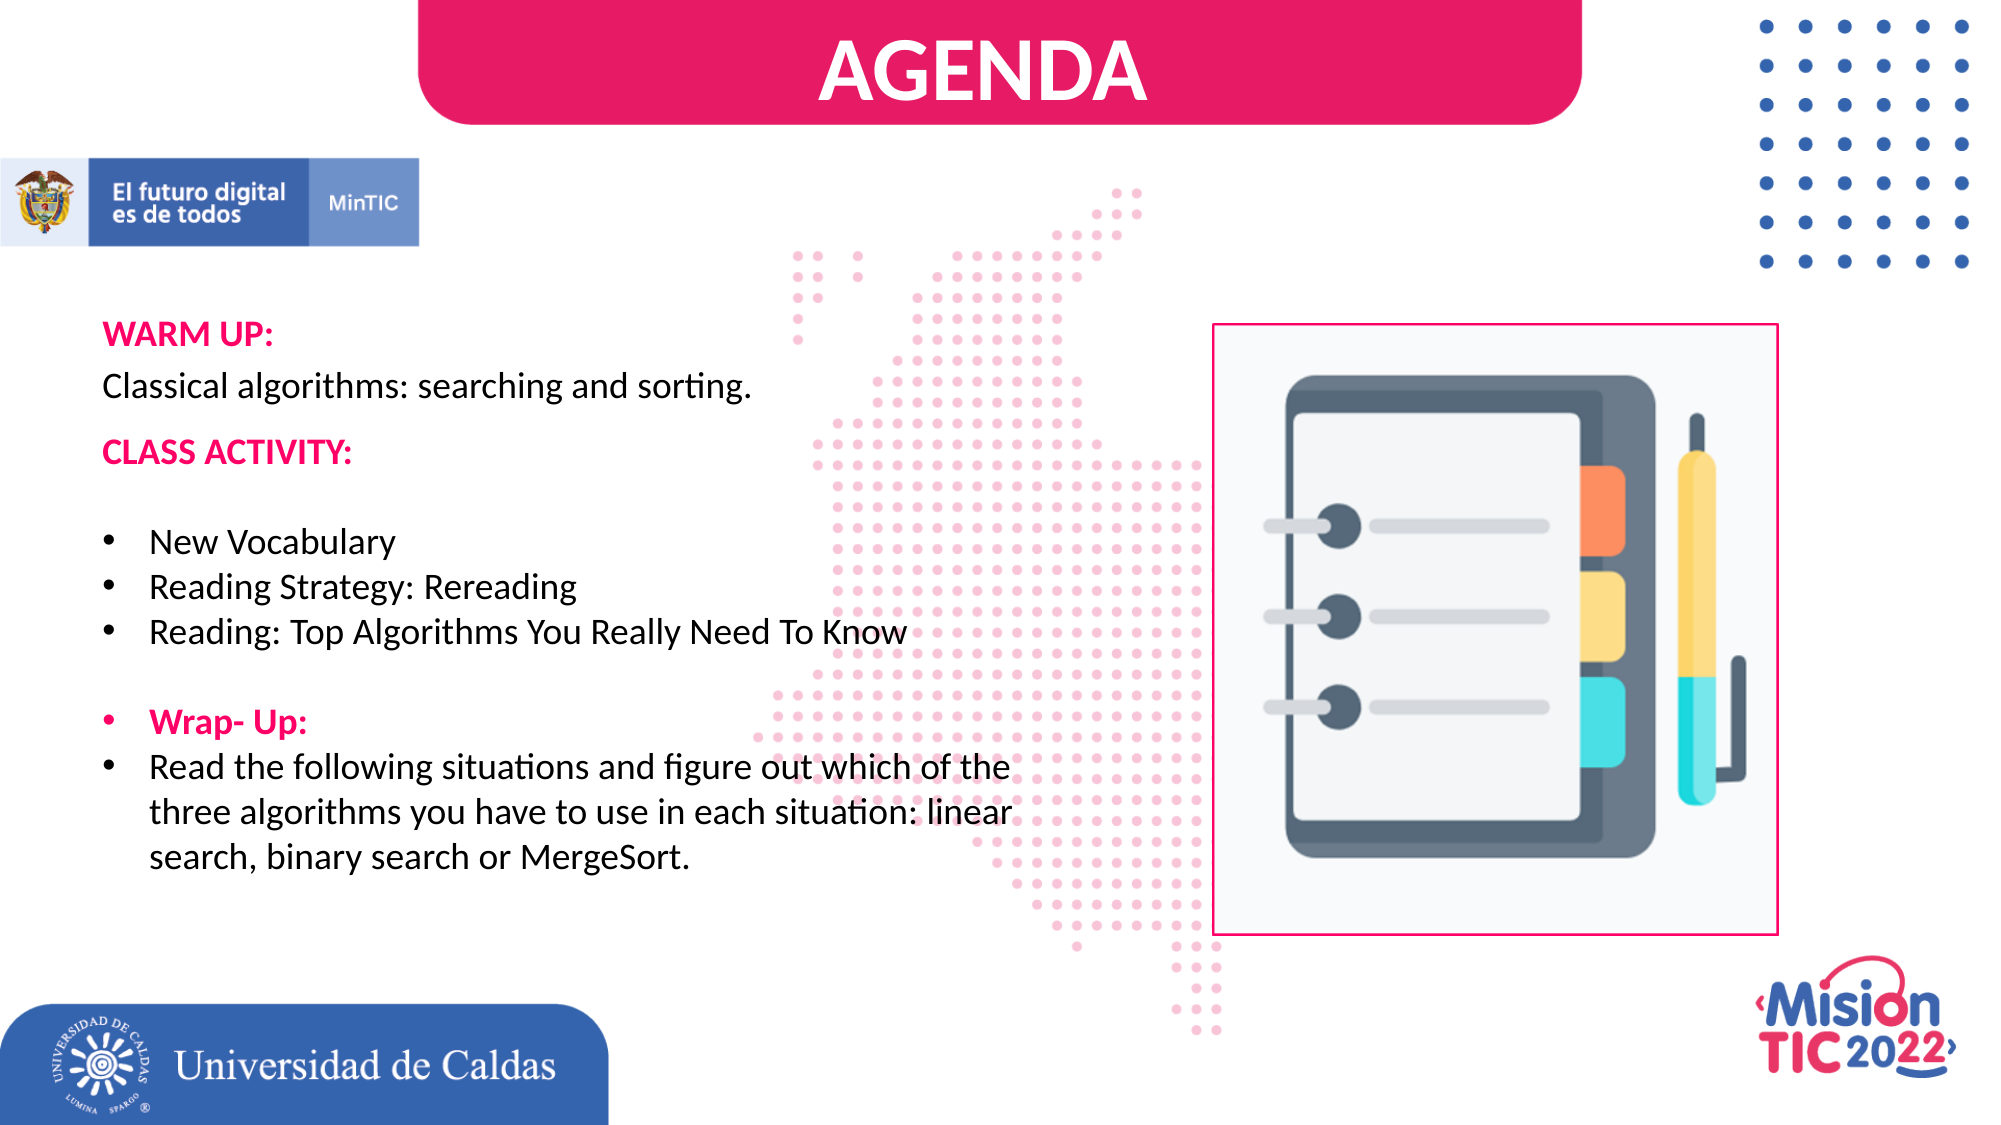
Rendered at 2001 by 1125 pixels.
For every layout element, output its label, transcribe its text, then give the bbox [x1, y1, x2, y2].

text_box [564, 17, 1461, 129]
text_box WARM UP: Classical algorithms: searching and sorting. CLASS ACTIVITY: New Vocabulary Reading Strategy: Rereading Reading: Top Algorithms You Really Need To Know Wrap- Up: Read the following situations and figure out which of the three algorithms you have to use in each situation: linear search, binary search or MergeSort. [87, 302, 1084, 930]
text_box AGENDA [803, 1, 1163, 127]
picture [0, 0, 2000, 1125]
